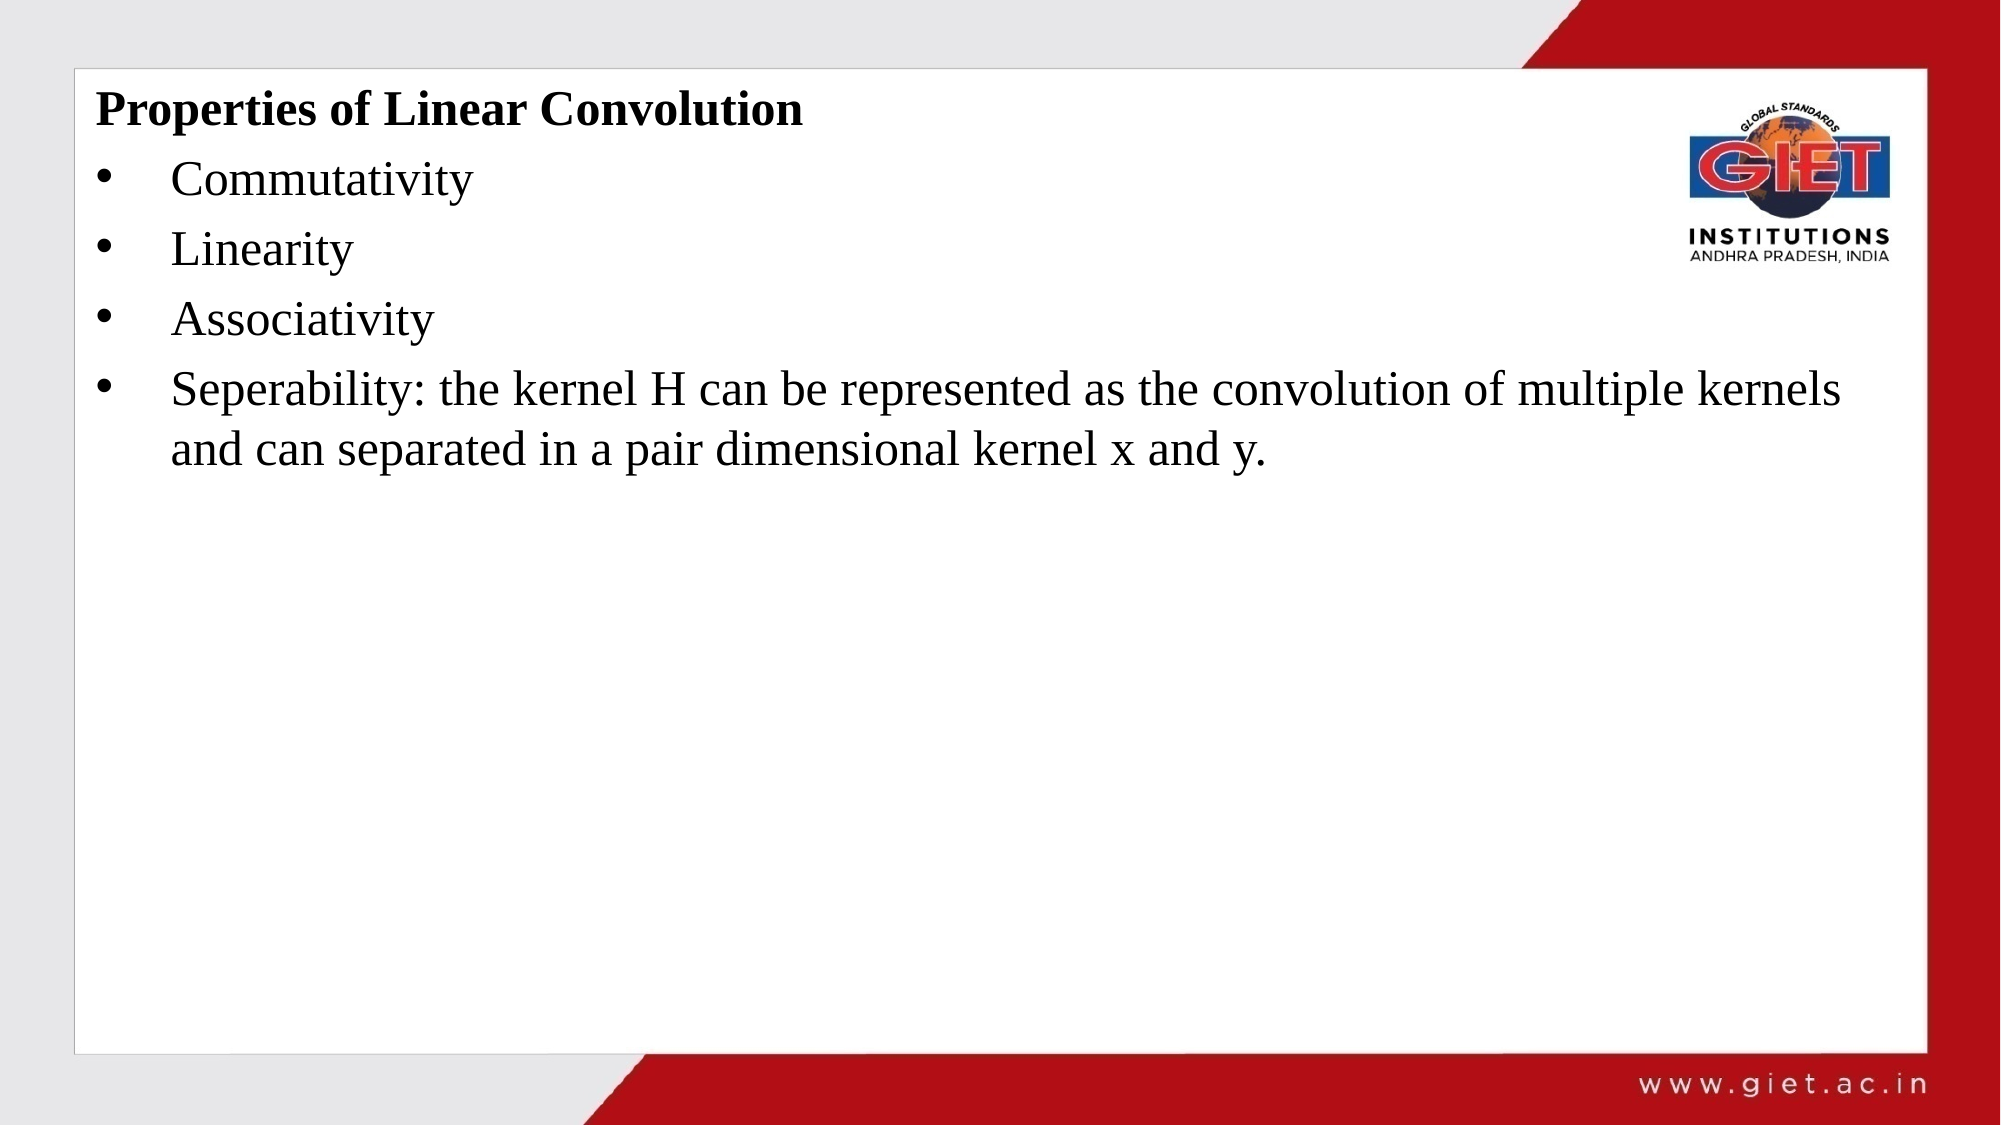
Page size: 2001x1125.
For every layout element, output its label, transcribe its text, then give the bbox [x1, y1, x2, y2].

picture [0, 0, 2001, 1125]
list Properties of Linear Convolution Commutativity Linearity Associativity Seperability: the kernel H can be represented as the convolution of multiple kernels and can separated in a pair dimensional kernel x and y. [80, 67, 1881, 811]
